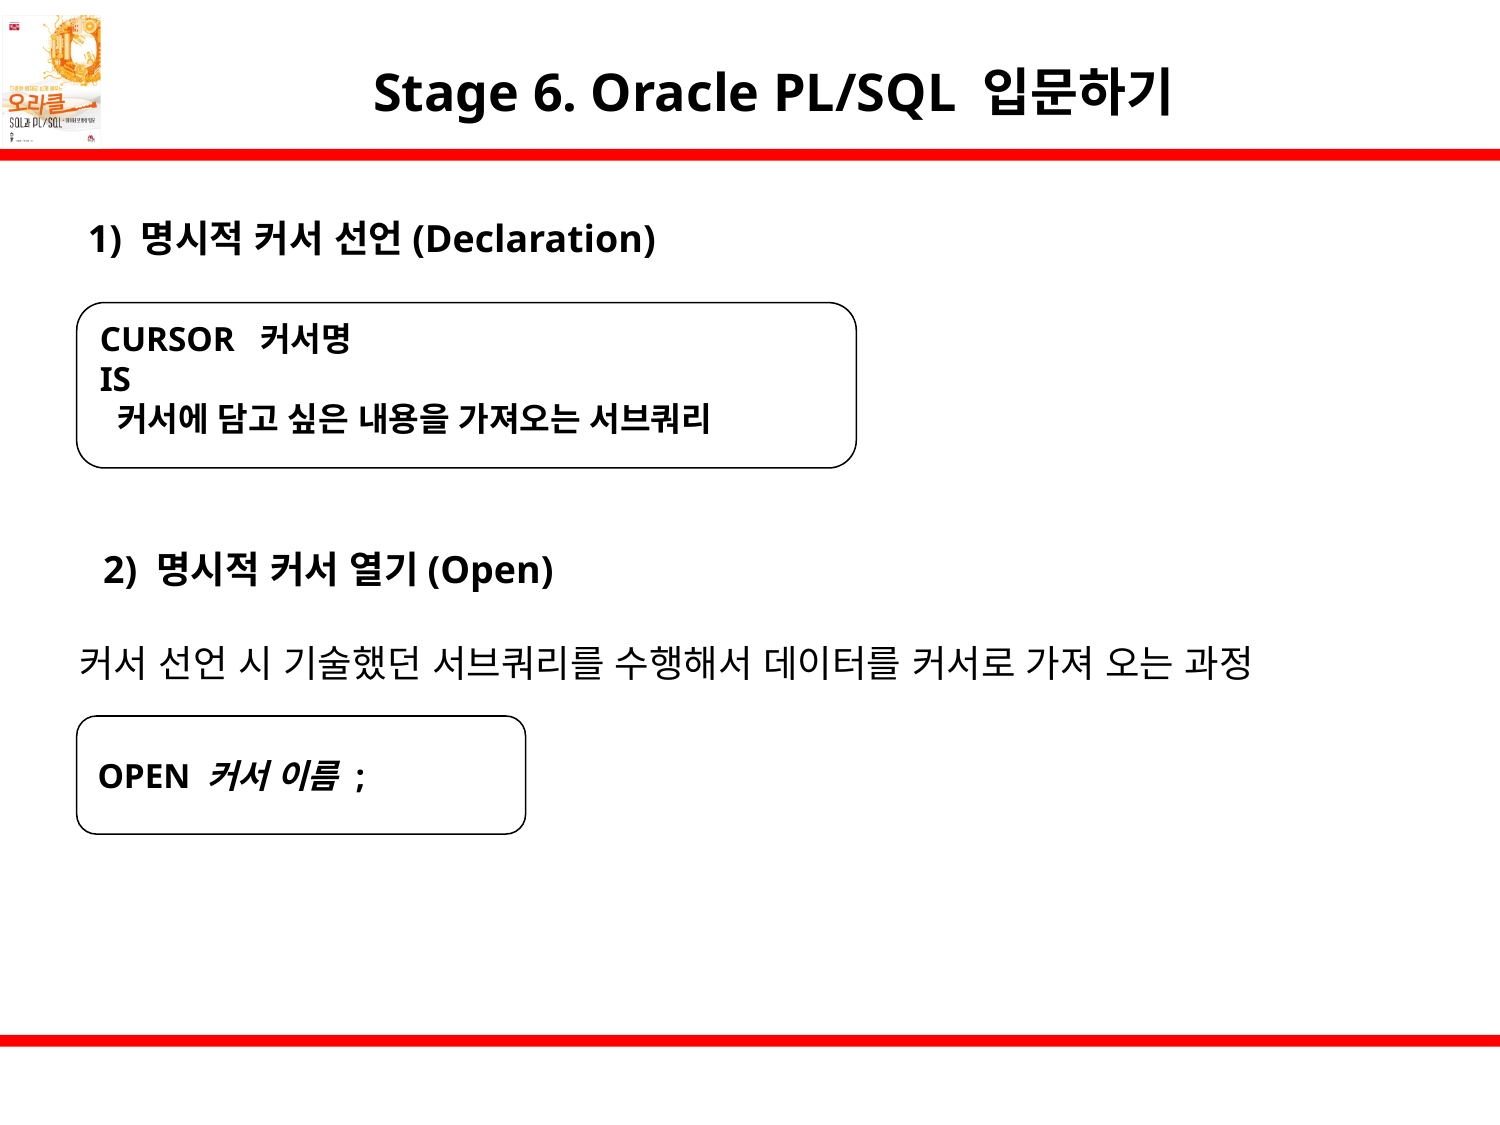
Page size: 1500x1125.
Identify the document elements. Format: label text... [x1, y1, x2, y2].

text_box 커서 선언 시 기술했던 서브쿼리를 수행해서 데이터를 커서로 가져 오는 과정 [63, 608, 1414, 718]
text_box OPEN 커서 이름 ; [76, 715, 526, 835]
text_box [0, 1033, 1500, 1049]
picture [1, 14, 101, 150]
text_box Stage 6. Oracle PL/SQL 입문하기 [204, 0, 1343, 151]
text_box 2) 명시적 커서 열기(Open) [86, 513, 917, 608]
text_box [0, 147, 1500, 163]
text_box 1) 명시적 커서 선언(Declaration) [51, 182, 693, 293]
text_box CURSOR 커서명 IS 커서에 담고 싶은 내용을 가져오는 서브쿼리 [76, 302, 857, 468]
